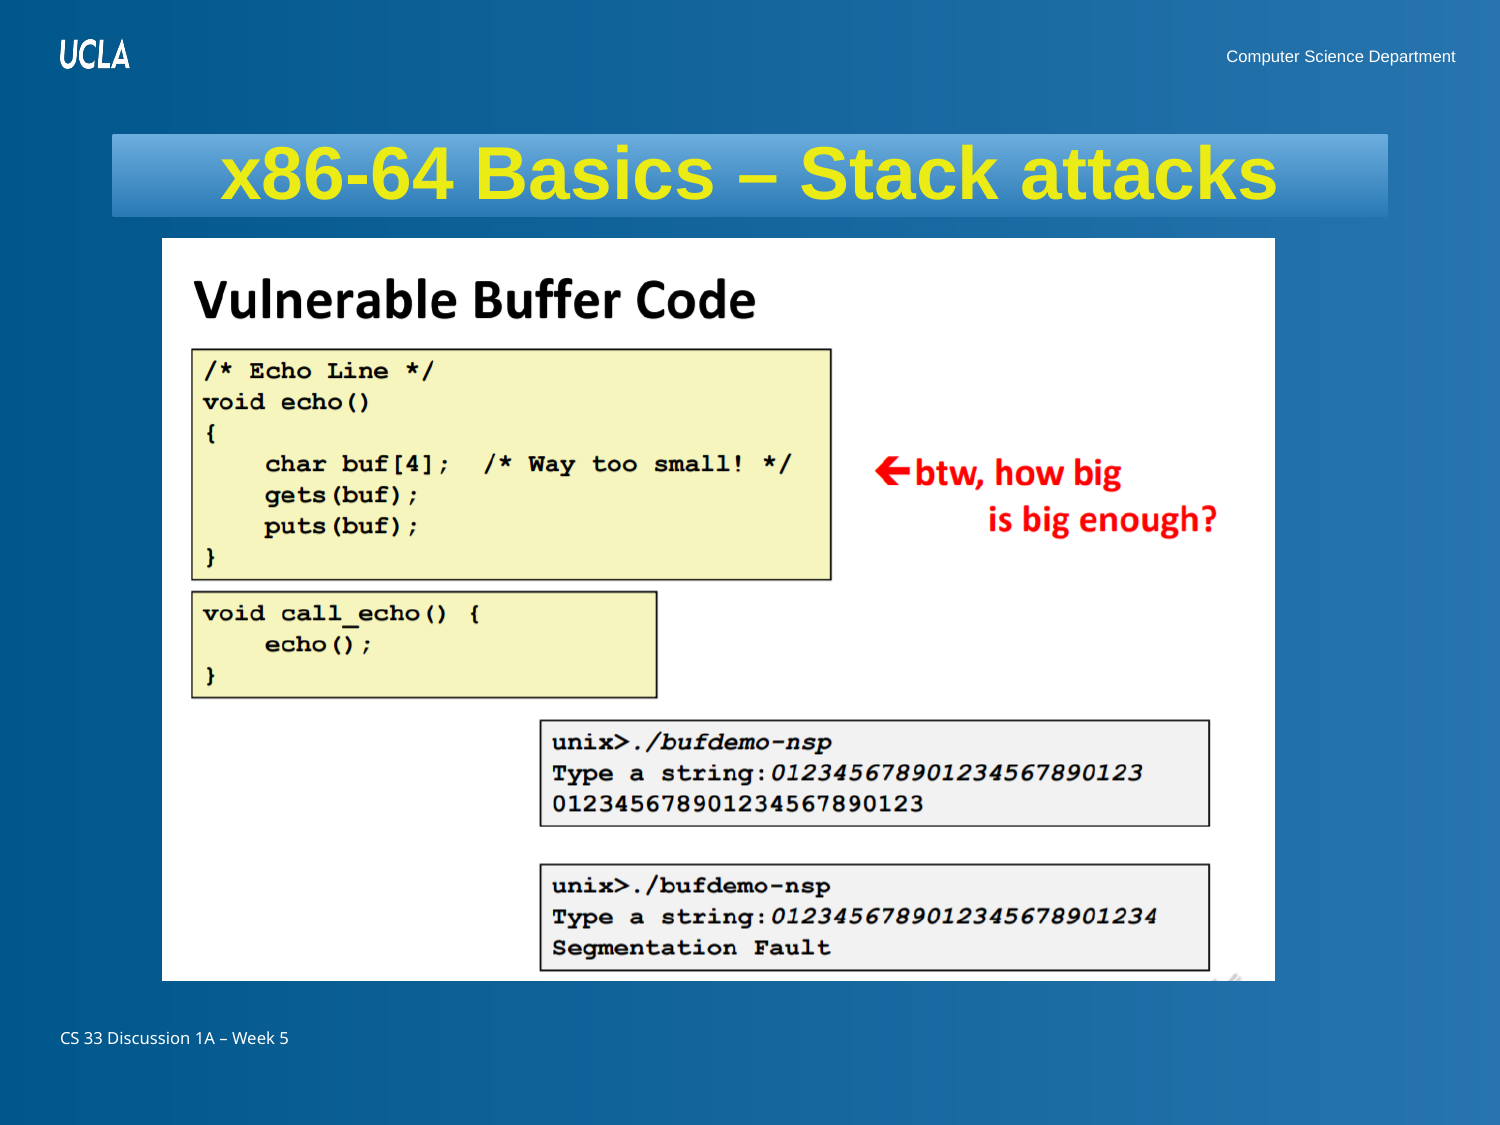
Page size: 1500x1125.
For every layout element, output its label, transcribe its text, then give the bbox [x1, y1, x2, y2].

picture [162, 238, 1275, 981]
title x86-64 Basics – Stack attacks [112, 134, 1388, 217]
picture [60, 38, 130, 69]
